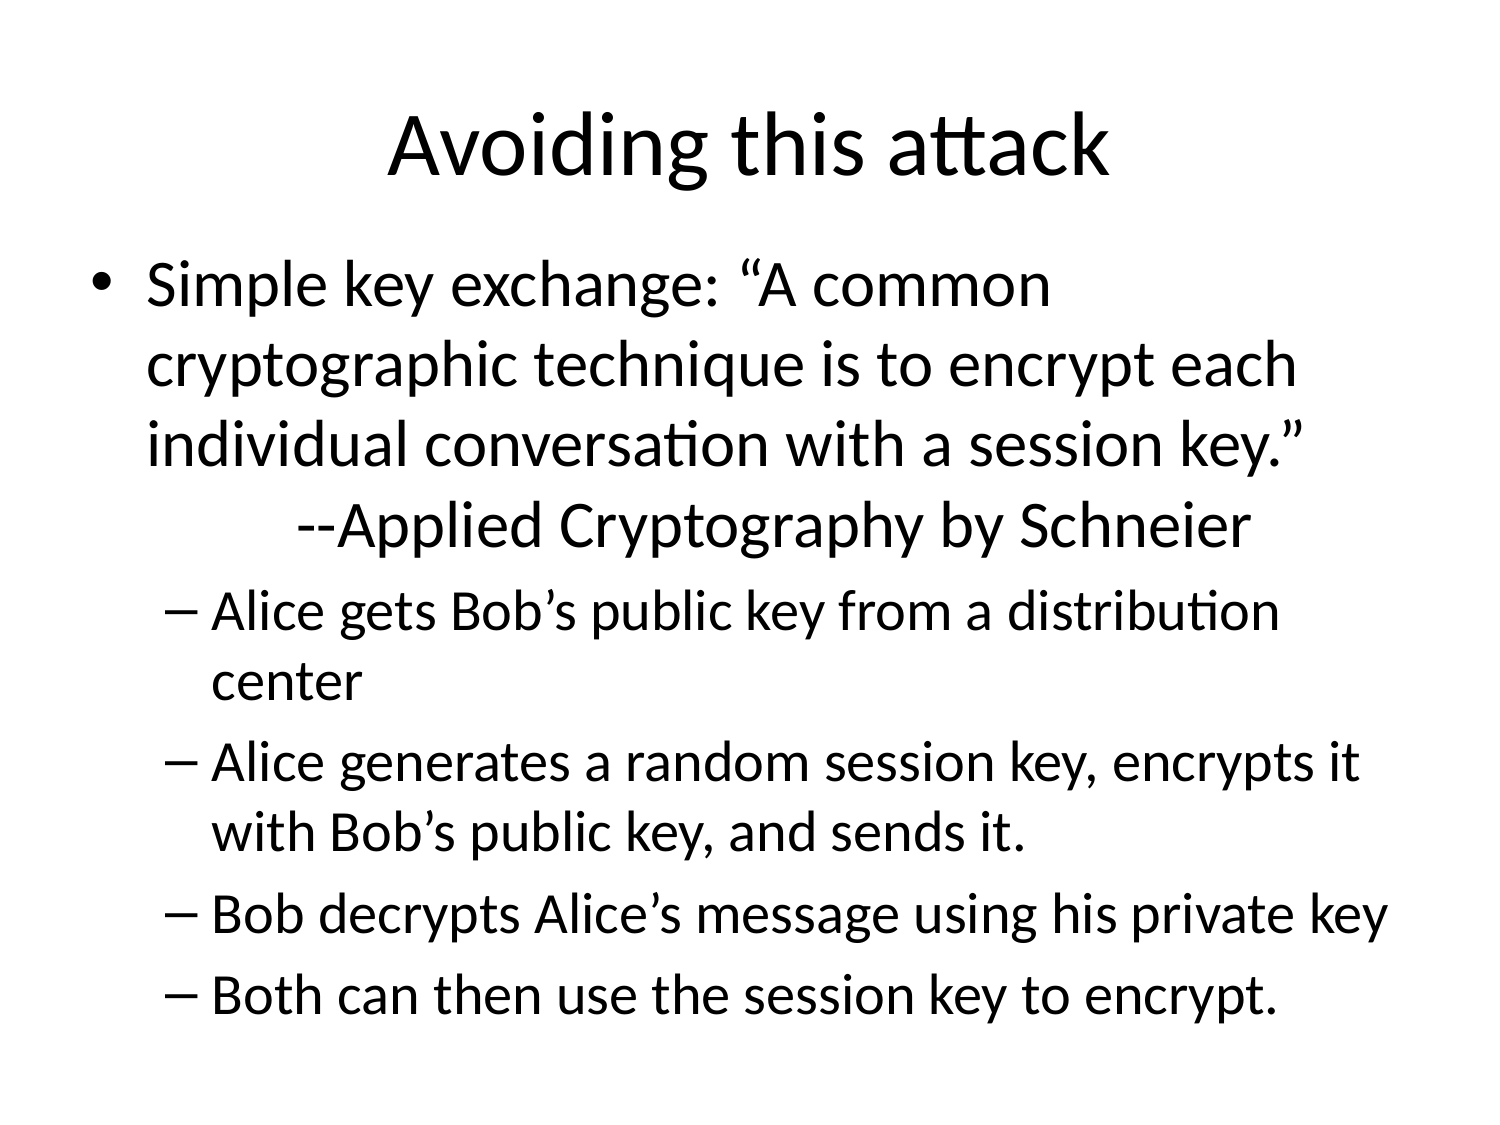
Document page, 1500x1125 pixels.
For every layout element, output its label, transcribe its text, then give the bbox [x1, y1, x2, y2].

list Simple key exchange: “A common cryptographic technique is to encrypt each individual conversation with a session key.” --Applied Cryptography by Schneier Alice gets Bob’s public key from a distribution center Alice generates a random session key, encrypts it with Bob’s public key, and sends it. Bob decrypts Alice’s message using his private key Both can then use the session key to encrypt. [75, 232, 1425, 1056]
title Avoiding this attack [75, 45, 1425, 232]
